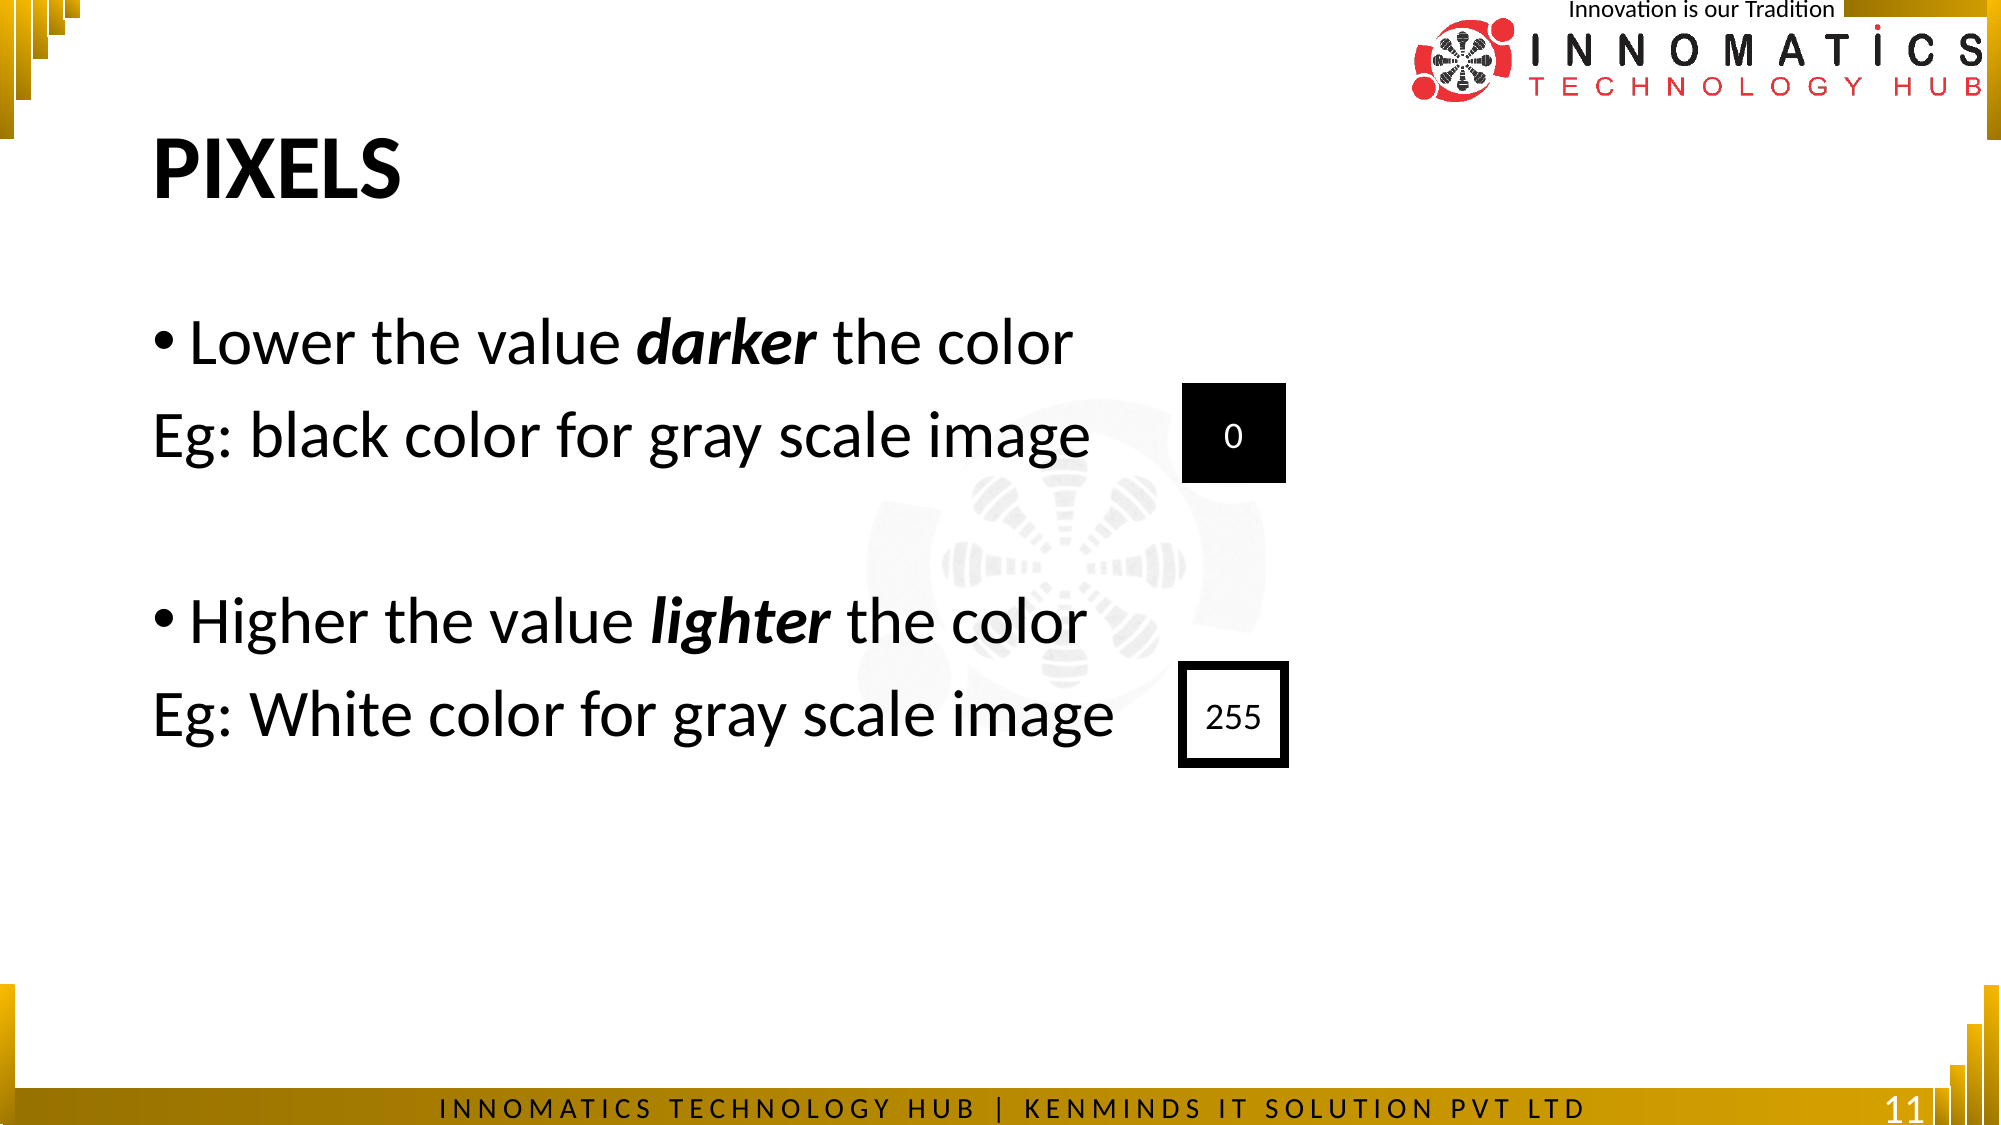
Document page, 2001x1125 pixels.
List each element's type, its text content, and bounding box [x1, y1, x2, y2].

text_box 255 [1182, 664, 1286, 764]
title PIXELS [137, 59, 1863, 278]
picture [1412, 18, 1982, 102]
list Lower the value darker the color Eg: black color for gray scale image Higher the value lighter the color Eg: White color for gray scale image [137, 299, 1863, 1014]
text_box 0 [1182, 383, 1286, 483]
